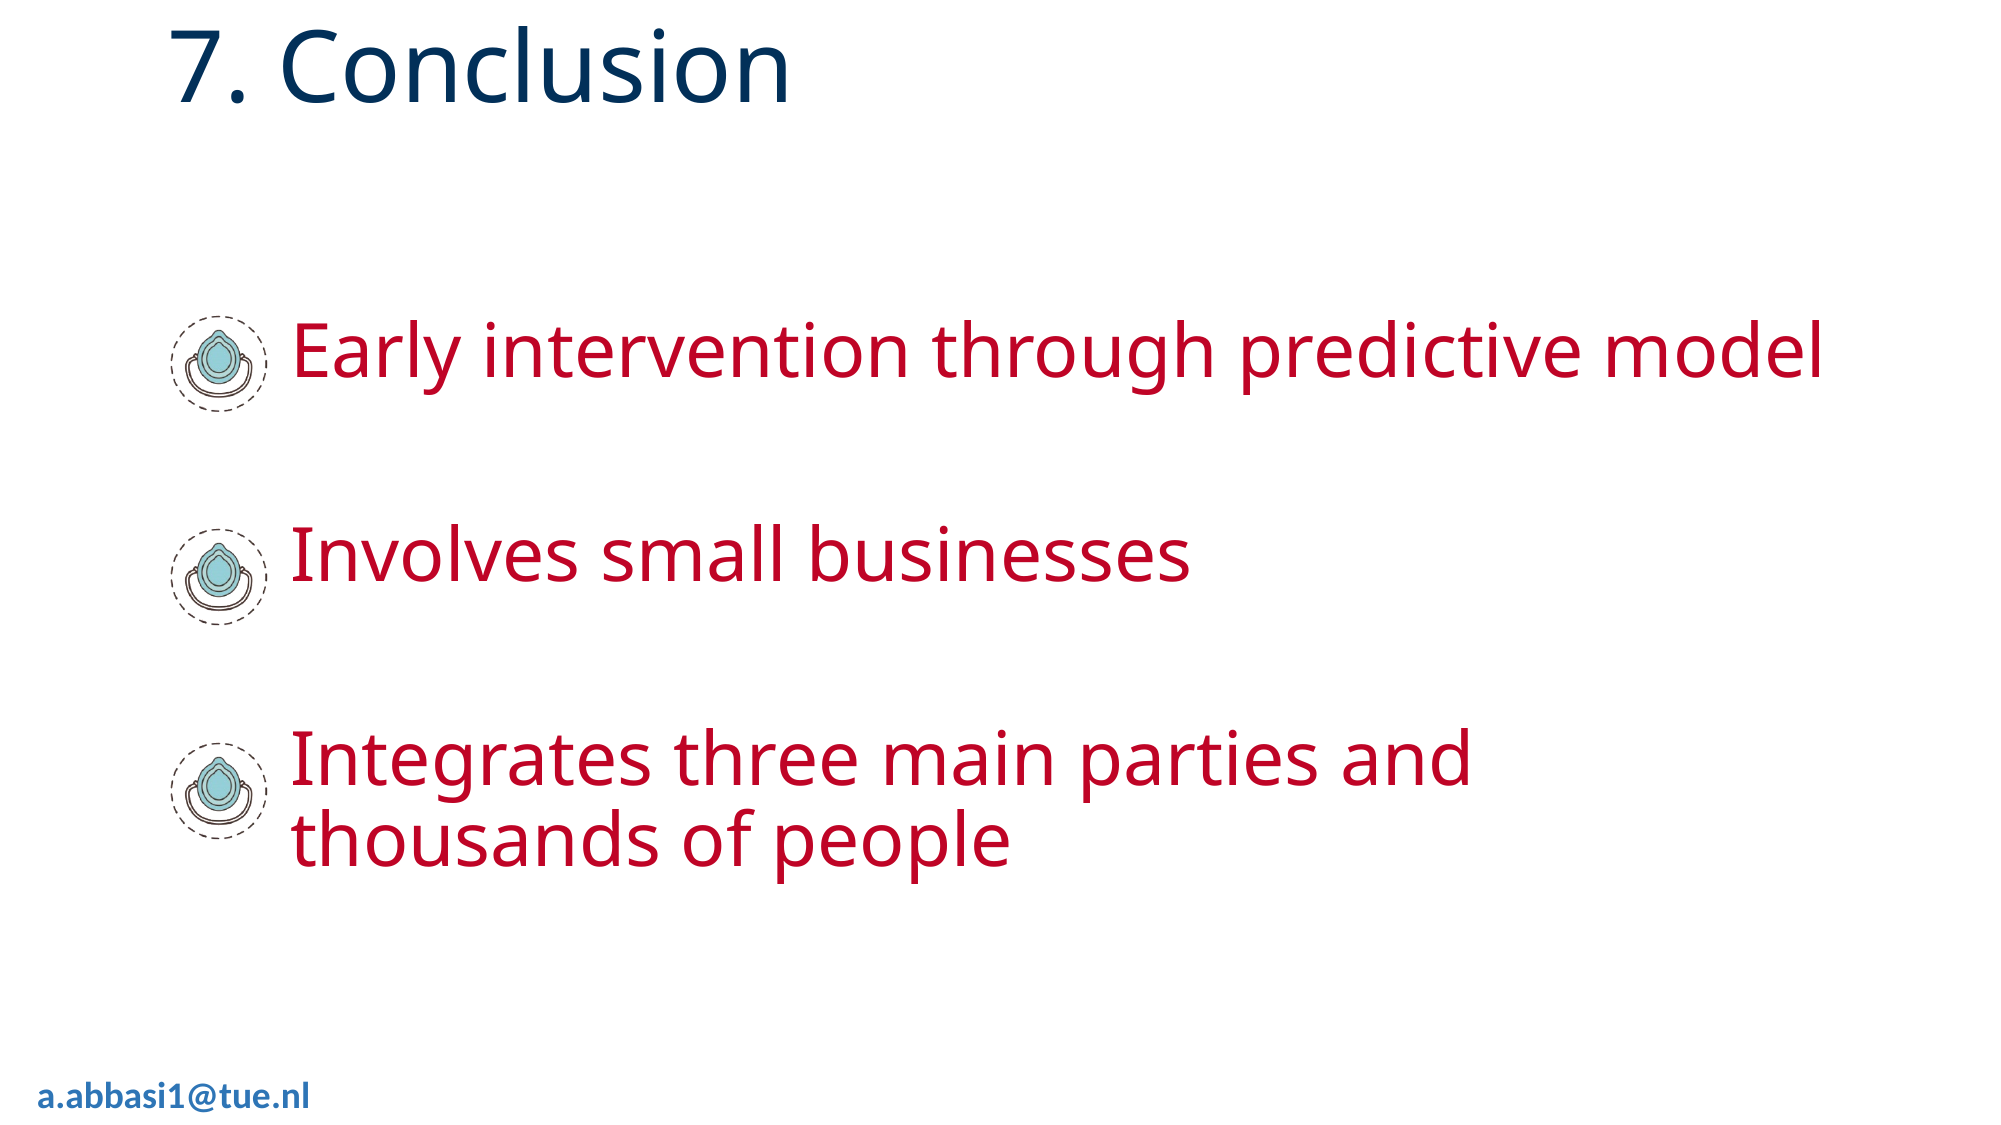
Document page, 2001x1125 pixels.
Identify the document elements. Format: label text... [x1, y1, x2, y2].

picture [152, 722, 275, 852]
picture [152, 295, 275, 424]
picture [152, 508, 275, 638]
list Early intervention through predictive model Involves small businesses Integrates three main parties and thousands of people [275, 305, 2000, 1020]
title 7. Conclusion [152, 2, 1878, 138]
text_box a.abbasi1@tue.nl [22, 1063, 773, 1124]
